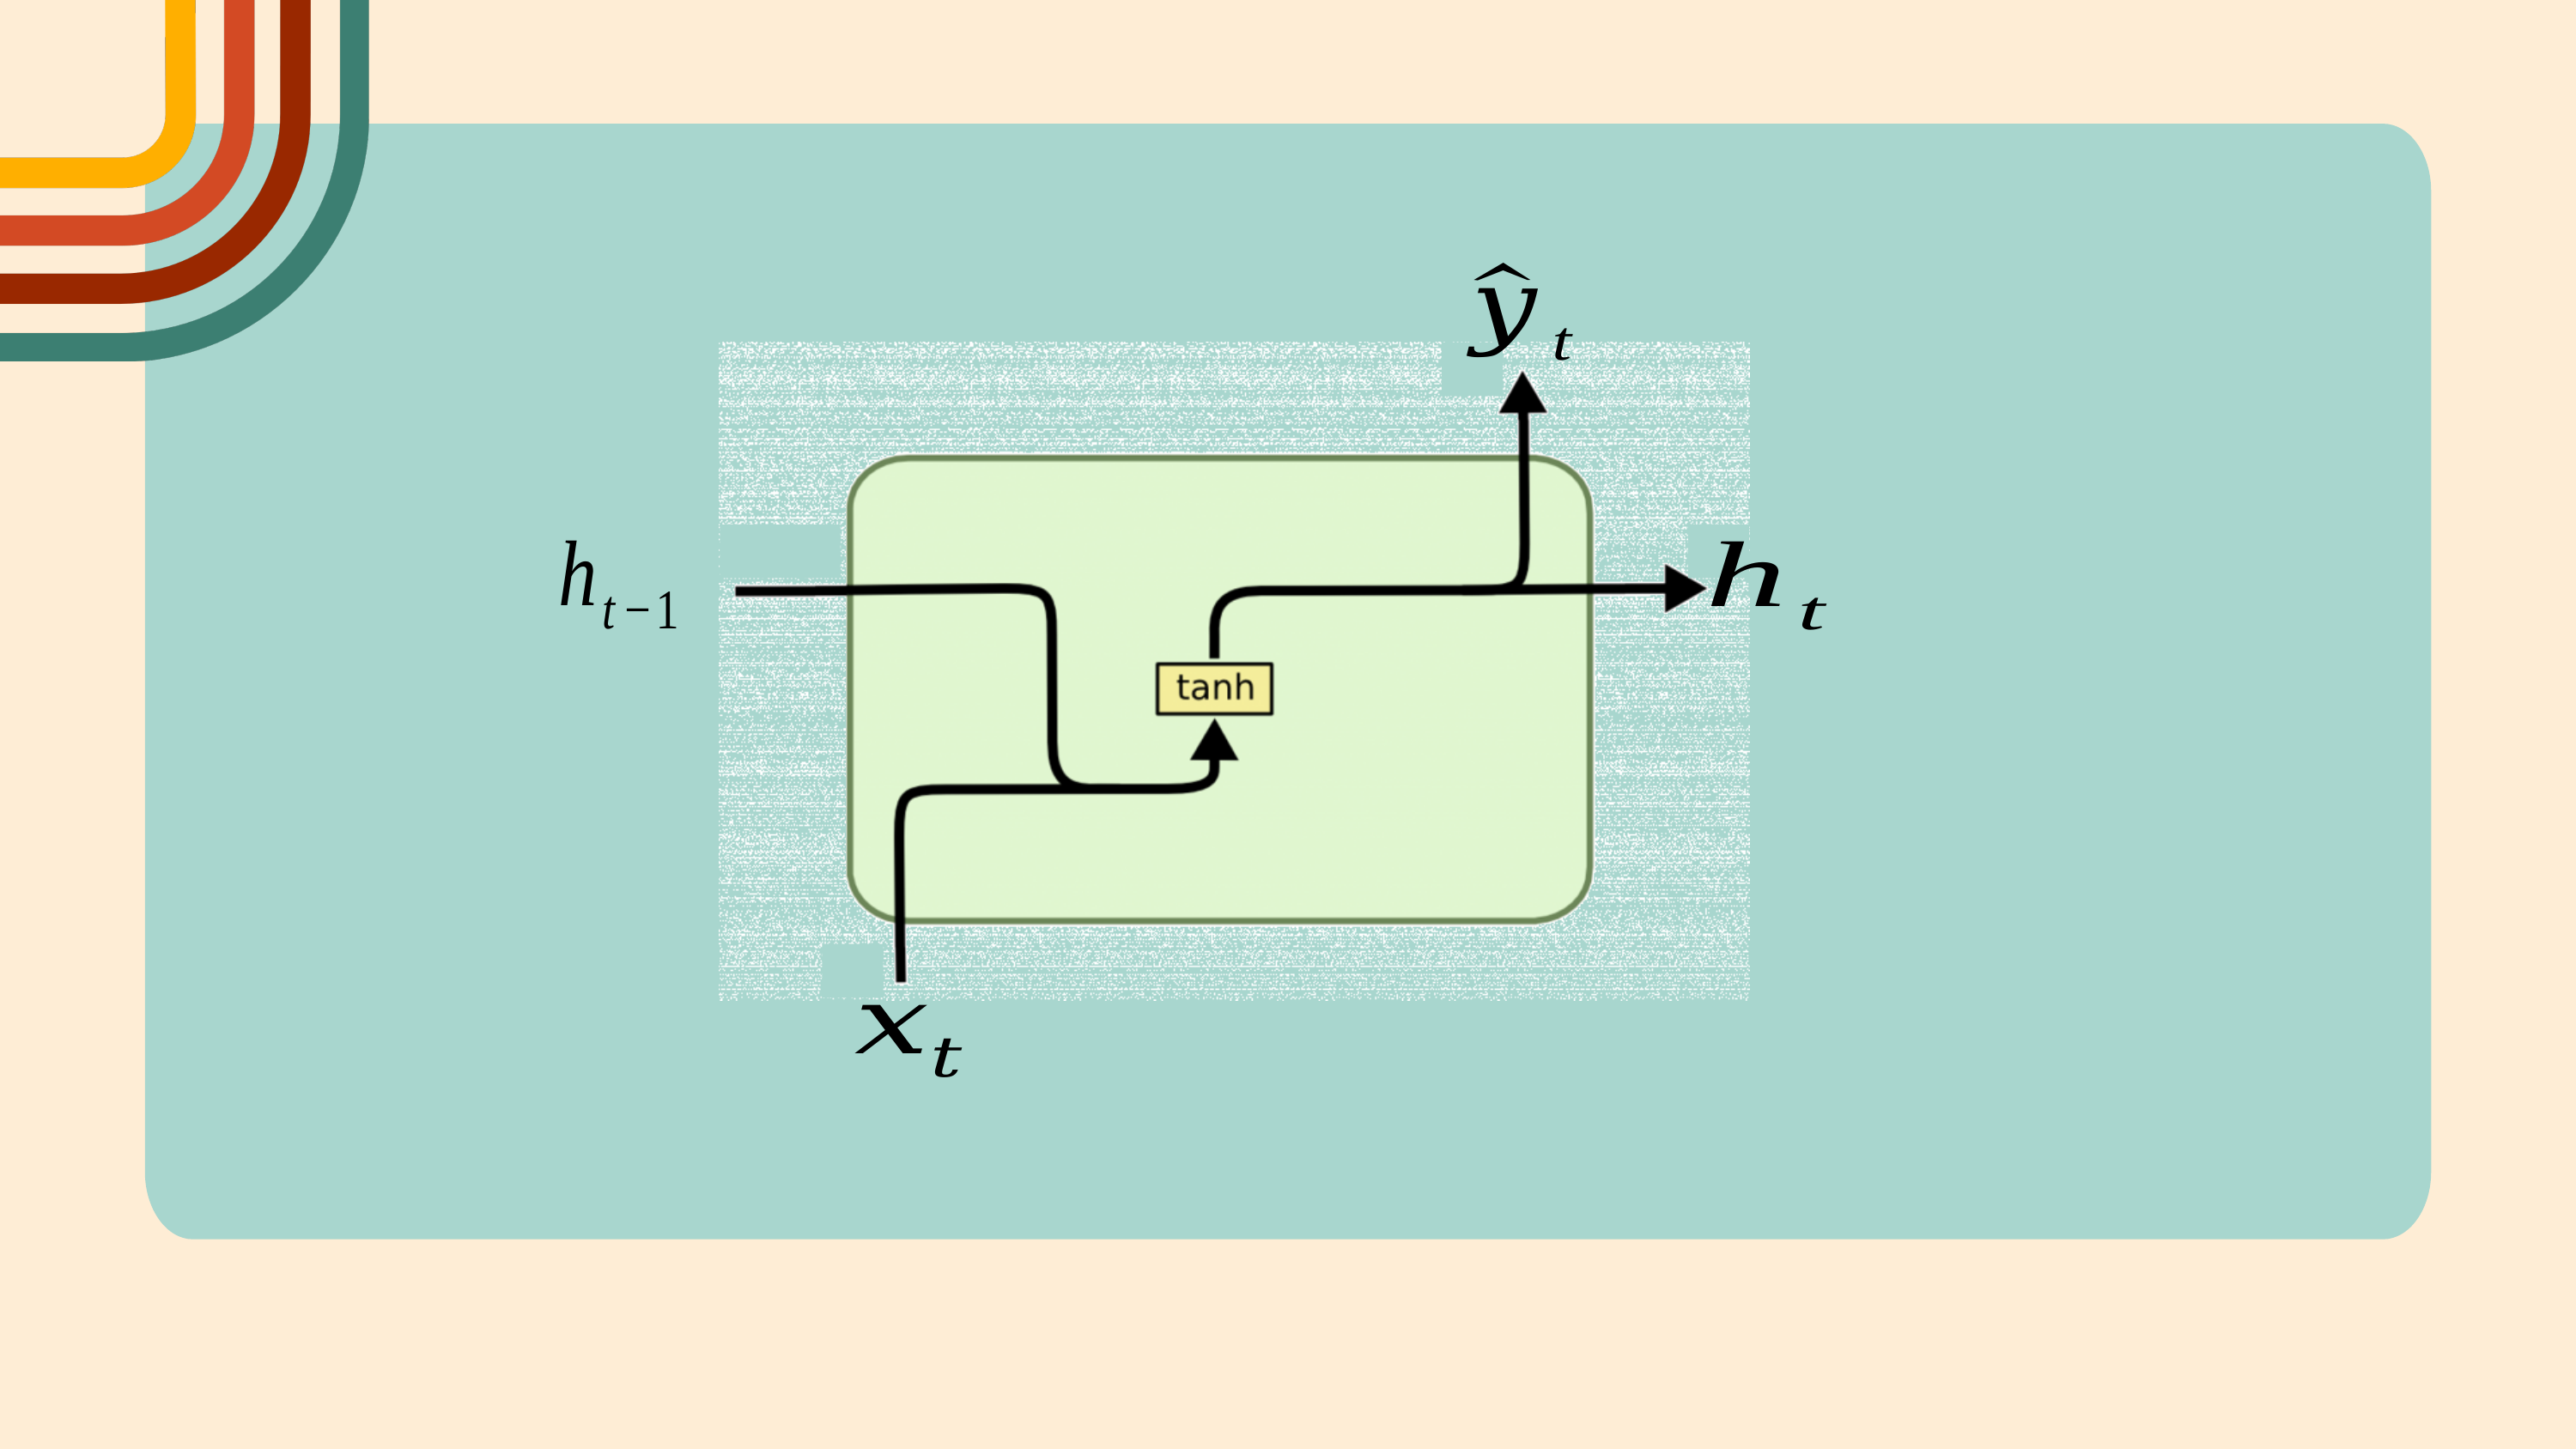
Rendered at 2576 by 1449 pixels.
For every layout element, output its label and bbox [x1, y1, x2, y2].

picture [719, 342, 1750, 1001]
text_box [144, 123, 2432, 1240]
picture [0, 0, 369, 362]
